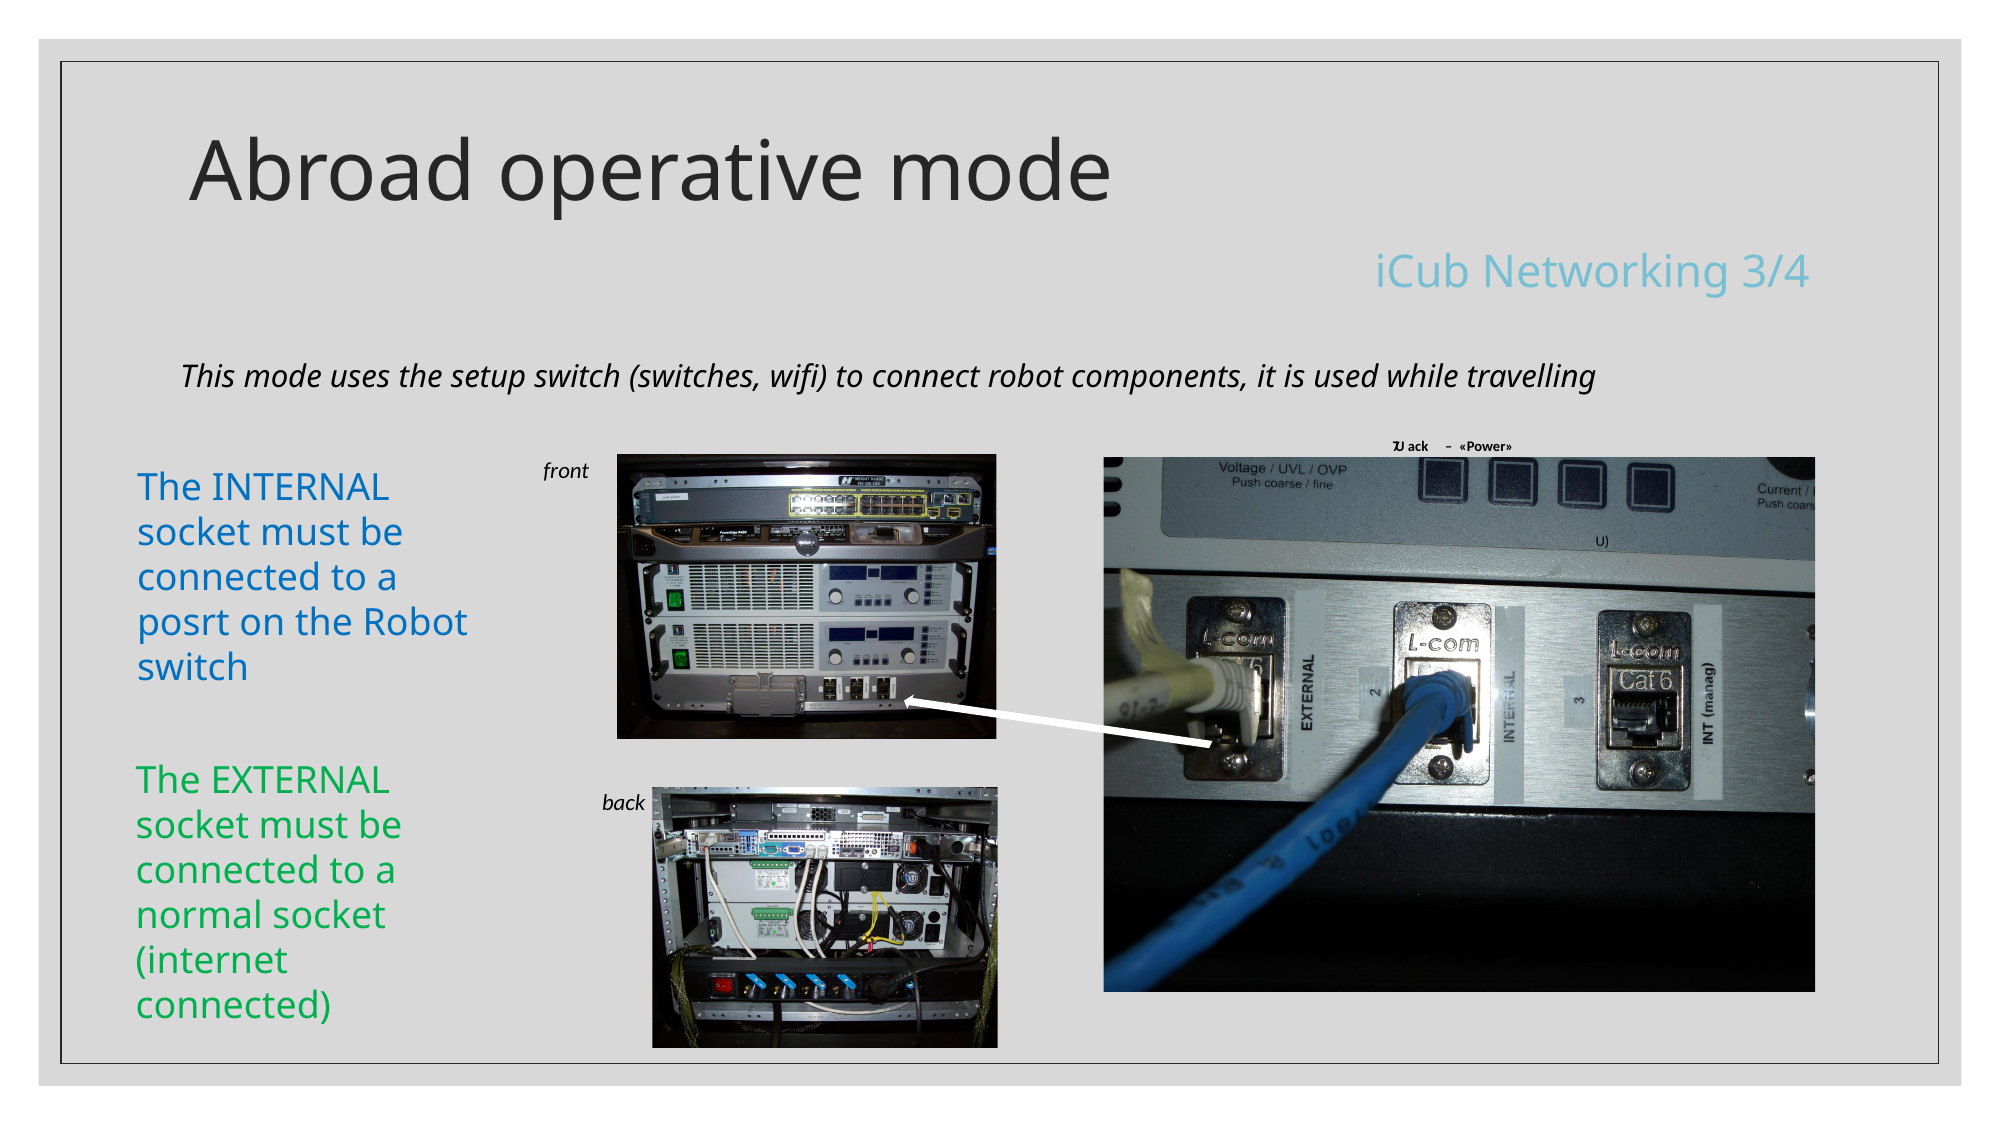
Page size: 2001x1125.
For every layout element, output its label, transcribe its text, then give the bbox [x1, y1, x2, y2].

text_box The INTERNAL socket must be connected to a posrt on the Robot switch [122, 455, 502, 696]
list This mode uses the setup switch (switches, wifi) to connect robot components, it is used while travelling [165, 345, 1816, 977]
title Abroad operative mode [174, 105, 1825, 242]
text_box iCub Networking 3/4 [228, 241, 1825, 306]
text_box The EXTERNAL socket must be connected to a normal socket (internet connected) [120, 748, 501, 1033]
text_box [537, 436, 1816, 1048]
